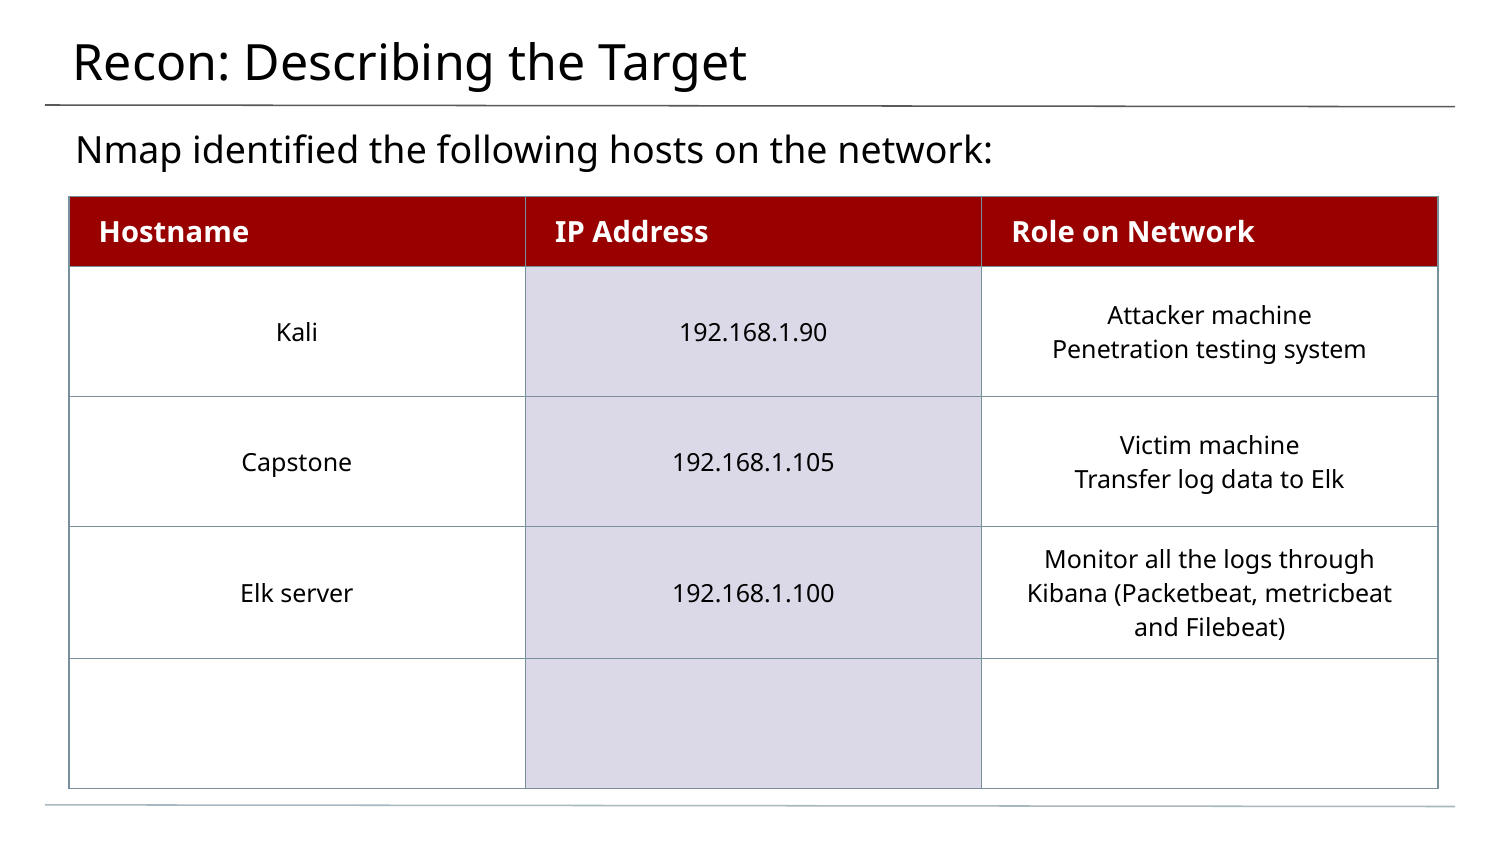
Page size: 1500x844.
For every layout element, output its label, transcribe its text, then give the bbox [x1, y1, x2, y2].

table_cell [70, 659, 525, 788]
table_cell Kali [70, 267, 525, 396]
table_cell 192.168.1.90 [526, 267, 981, 396]
table_cell [982, 659, 1437, 788]
table_cell Elk server [70, 527, 525, 658]
table_cell Victim machine Transfer log data to Elk [982, 397, 1437, 526]
table_cell Monitor all the logs through Kibana (Packetbeat, metricbeat and Filebeat) [982, 527, 1437, 658]
title Recon: Describing the Target [0, 0, 1500, 88]
table_cell Capstone [70, 397, 525, 526]
table_header IP Address [526, 197, 981, 266]
table_header Role on Network [982, 197, 1437, 266]
subtitle Nmap identified the following hosts on the network: [0, 110, 1500, 171]
table_cell Attacker machine Penetration testing system [982, 267, 1437, 396]
table_header Hostname [70, 197, 525, 266]
table_cell 192.168.1.105 [526, 397, 981, 526]
table_cell 192.168.1.100 [526, 527, 981, 658]
table_cell [526, 659, 981, 788]
